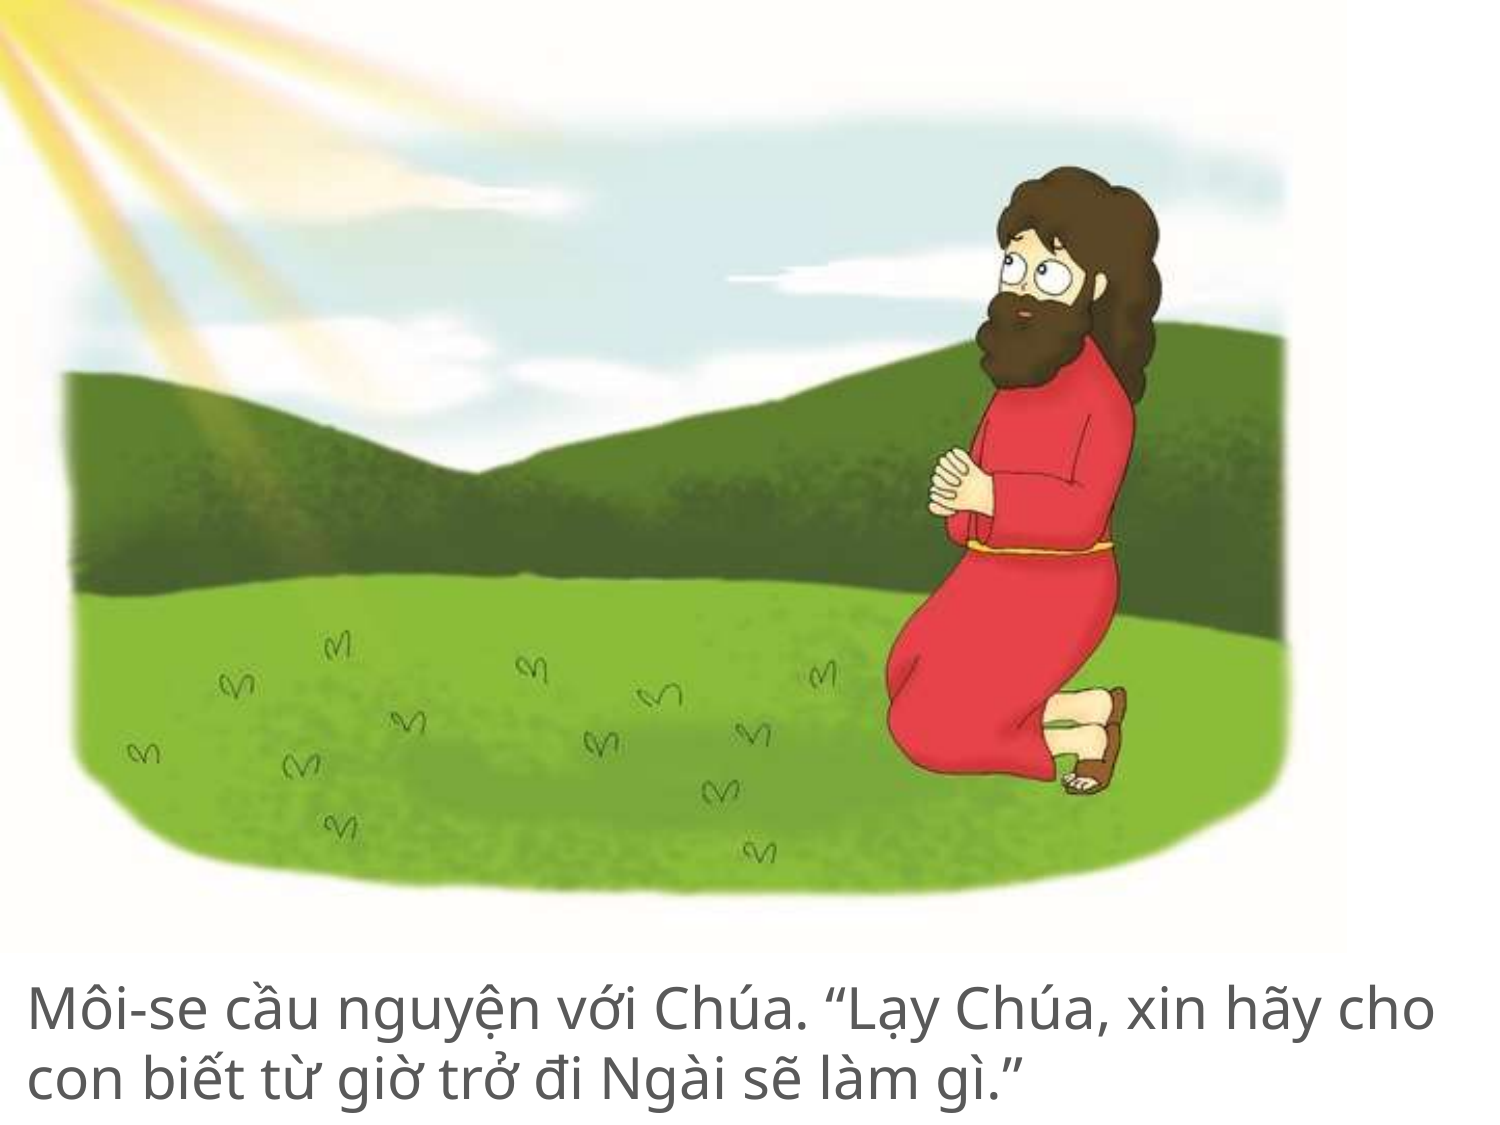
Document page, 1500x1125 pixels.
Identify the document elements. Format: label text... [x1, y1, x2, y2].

picture [0, 0, 1348, 953]
text_box Môi-se cầu nguyện với Chúa. “Lạy Chúa, xin hãy cho con biết từ giờ trở đi Ngài sẽ làm gì.” [11, 964, 1498, 1119]
